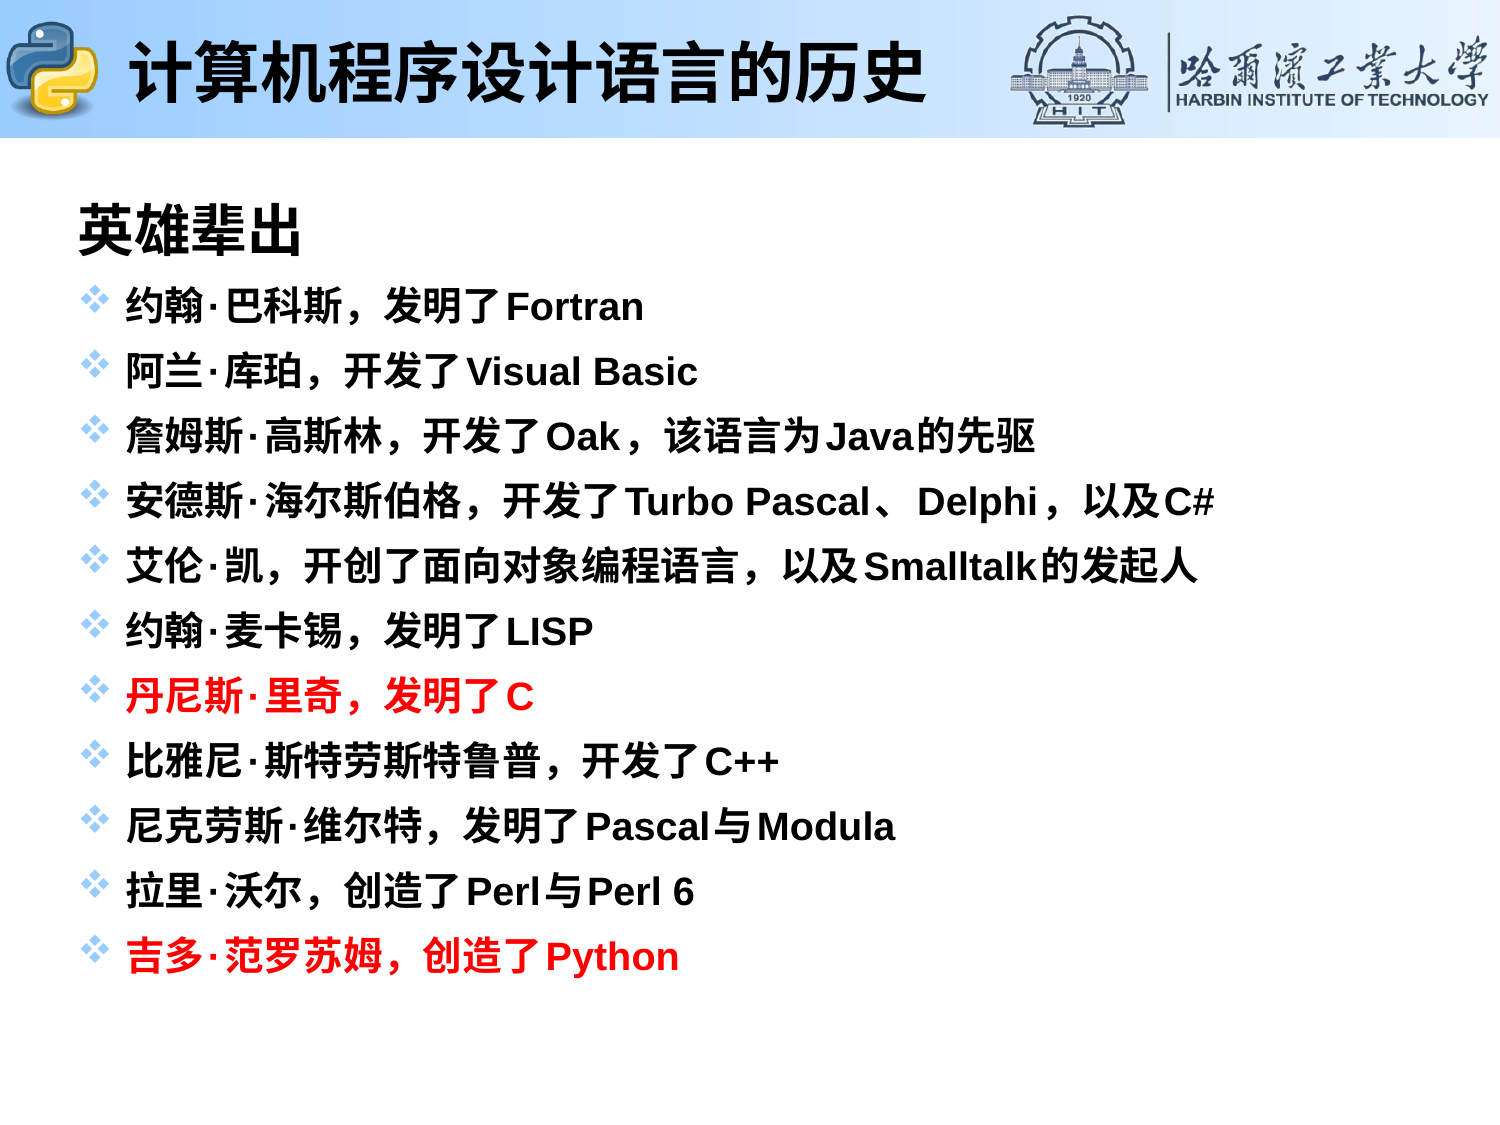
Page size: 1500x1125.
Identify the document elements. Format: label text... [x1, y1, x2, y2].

list 英雄辈出 约翰·巴科斯，发明了Fortran 阿兰·库珀，开发了Visual Basic 詹姆斯·高斯林，开发了Oak，该语言为Java的先驱 安德斯·海尔斯伯格，开发了Turbo Pascal、Delphi，以及C# 艾伦·凯，开创了面向对象编程语言，以及Smalltalk的发起人 约翰·麦卡锡，发明了LISP 丹尼斯·里奇，发明了C 比雅尼·斯特劳斯特鲁普，开发了C++ 尼克劳斯·维尔特，发明了Pascal与Modula 拉里·沃尔，创造了Perl与Perl 6 吉多·范罗苏姆，创造了Python [62, 187, 1450, 1000]
picture [0, 19, 104, 123]
picture [1000, 4, 1500, 138]
title 计算机程序设计语言的历史 [112, 20, 1334, 121]
